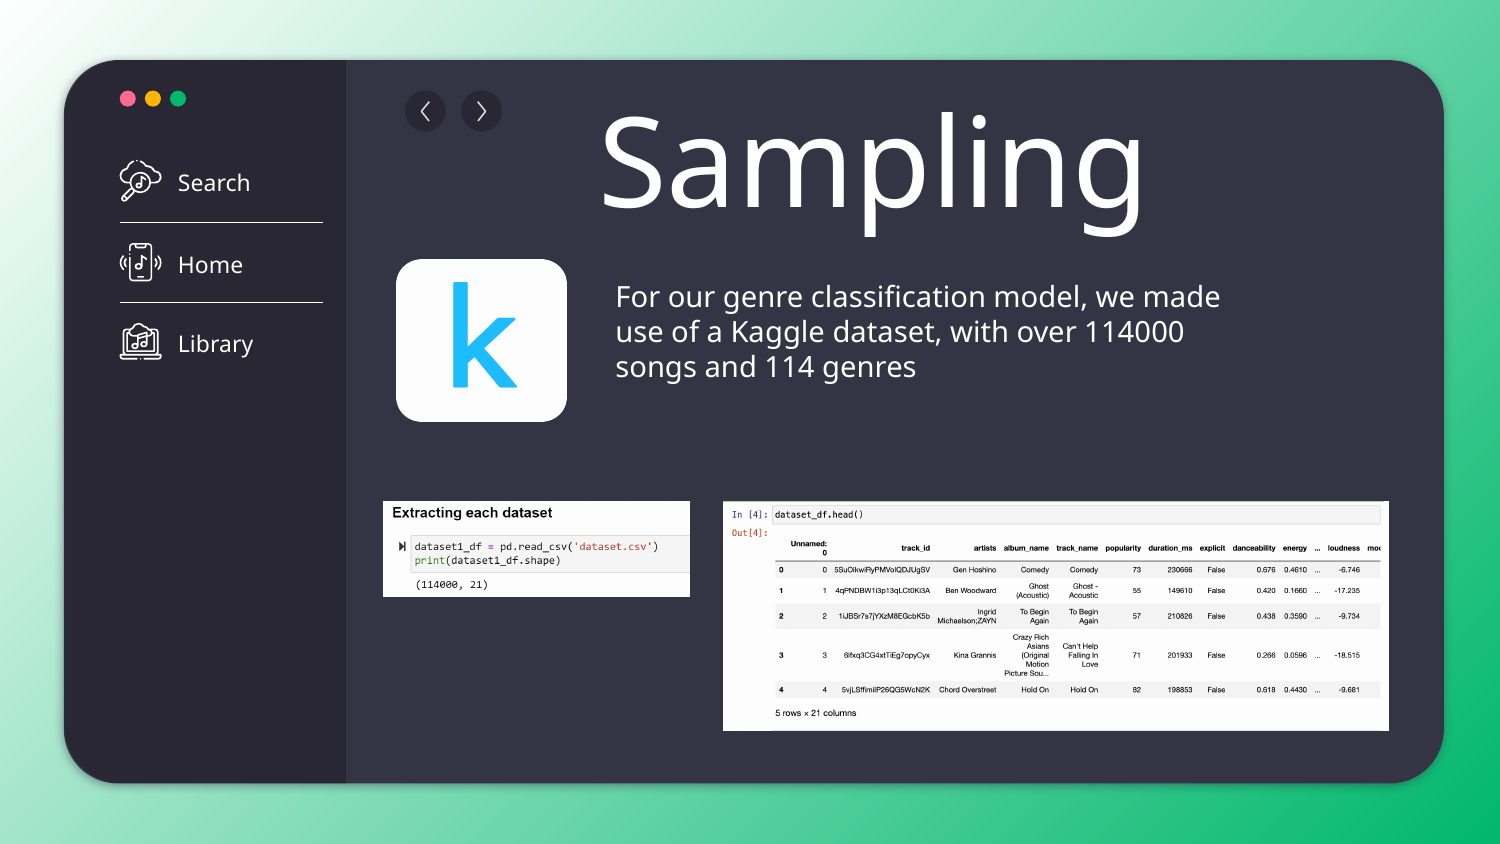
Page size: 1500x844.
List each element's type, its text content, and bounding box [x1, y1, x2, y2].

title Sampling [485, 0, 1263, 233]
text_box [118, 90, 324, 360]
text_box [404, 90, 503, 132]
picture [396, 259, 568, 422]
text_box For our genre classification model, we made use of a Kaggle dataset, with over 114000 songs and 114 genres [600, 270, 1289, 391]
picture [722, 501, 1389, 731]
picture [383, 501, 690, 597]
